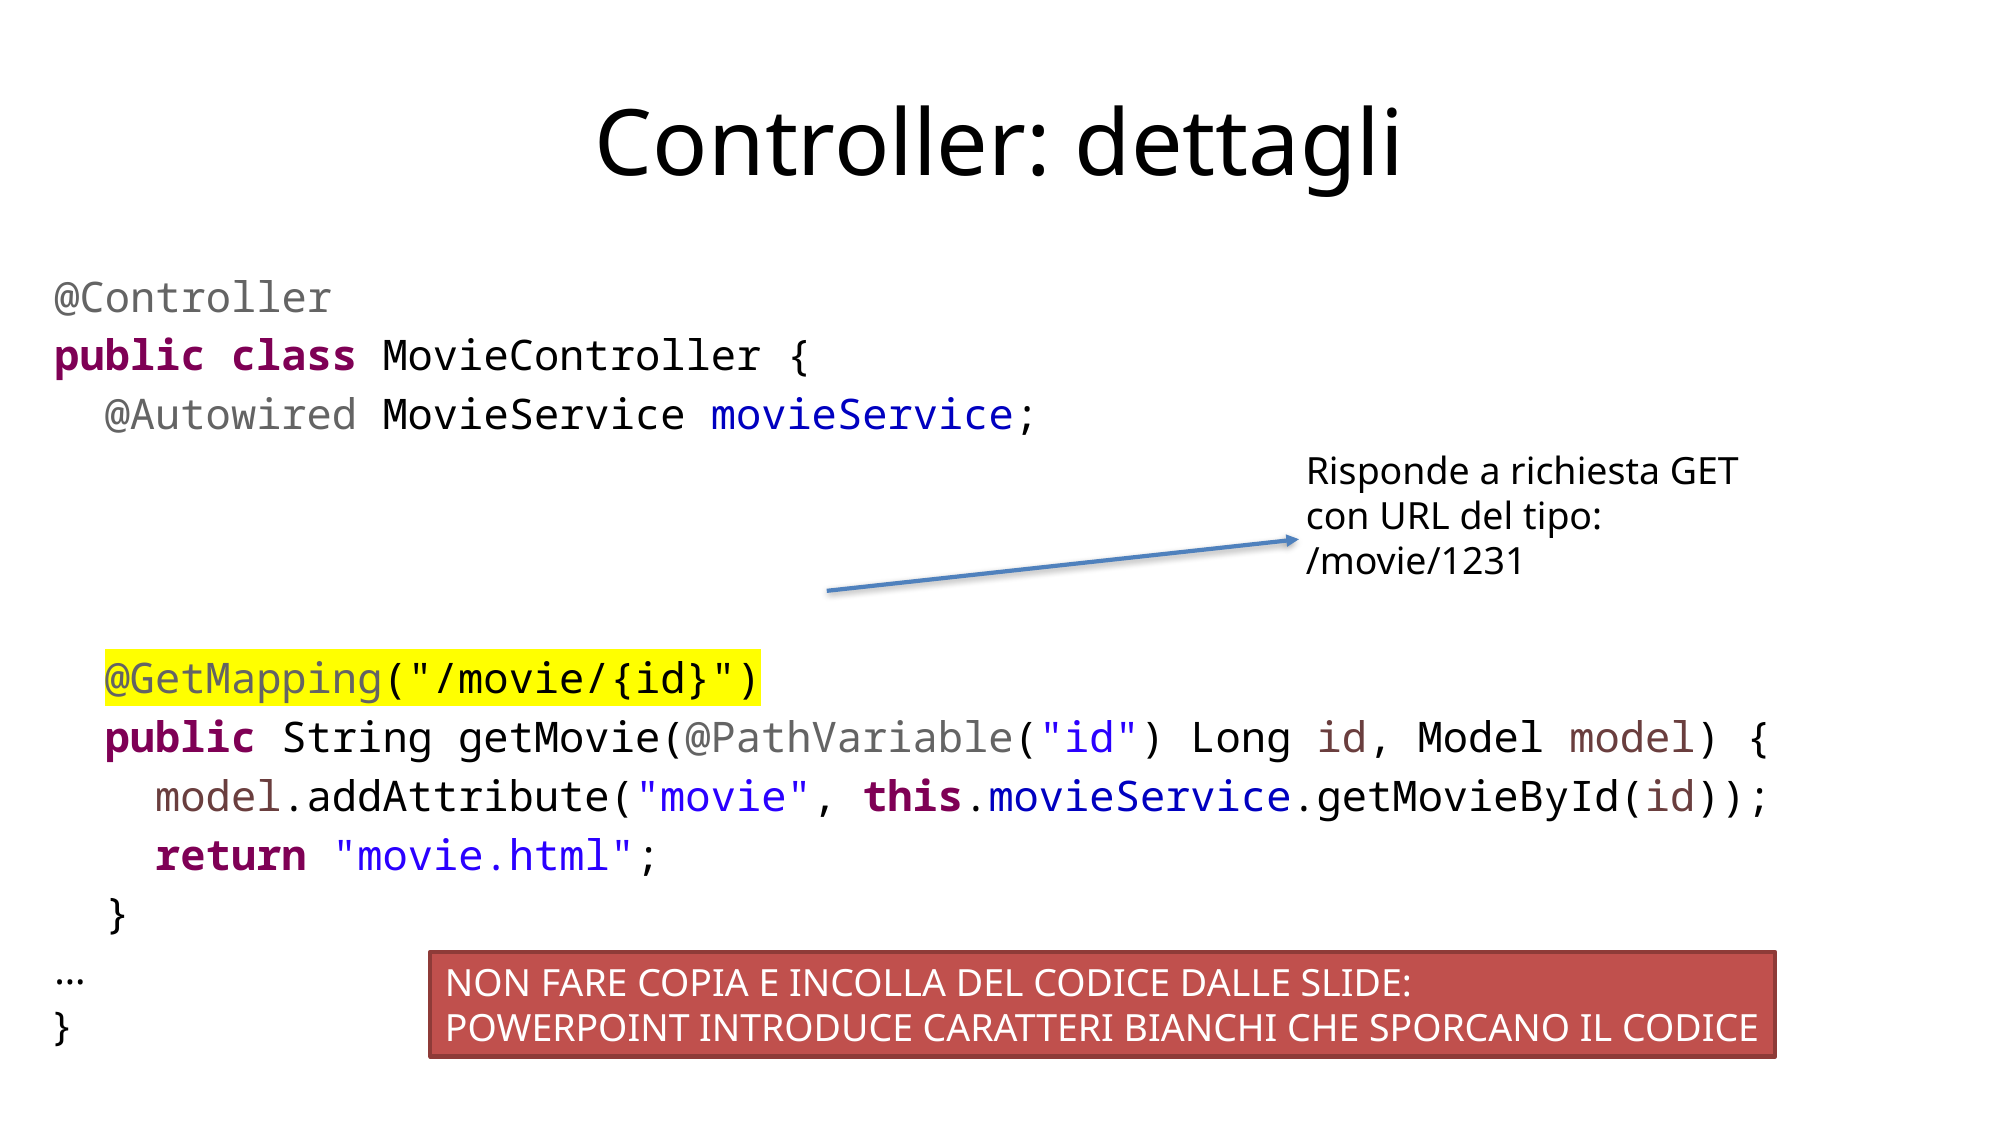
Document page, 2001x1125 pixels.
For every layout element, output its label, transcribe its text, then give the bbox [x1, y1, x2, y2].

list @Controller public class MovieController { @Autowired MovieService movieService; @GetMapping("/movie/{id}") public String getMovie(@PathVariable("id") Long id, Model model) { model.addAttribute("movie", this.movieService.getMovieById(id)); return "movie.html"; } … } [39, 262, 1858, 1080]
text_box Risponde a richiesta GET con URL del tipo: /movie/1231 [1291, 439, 1764, 590]
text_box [826, 538, 1300, 591]
title Controller: dettagli [99, 45, 1900, 233]
text_box NON FARE COPIA E INCOLLA DEL CODICE DALLE SLIDE: POWERPOINT INTRODUCE CARATTERI BIANCHI CHE SPORCANO IL CODICE [428, 950, 1777, 1059]
